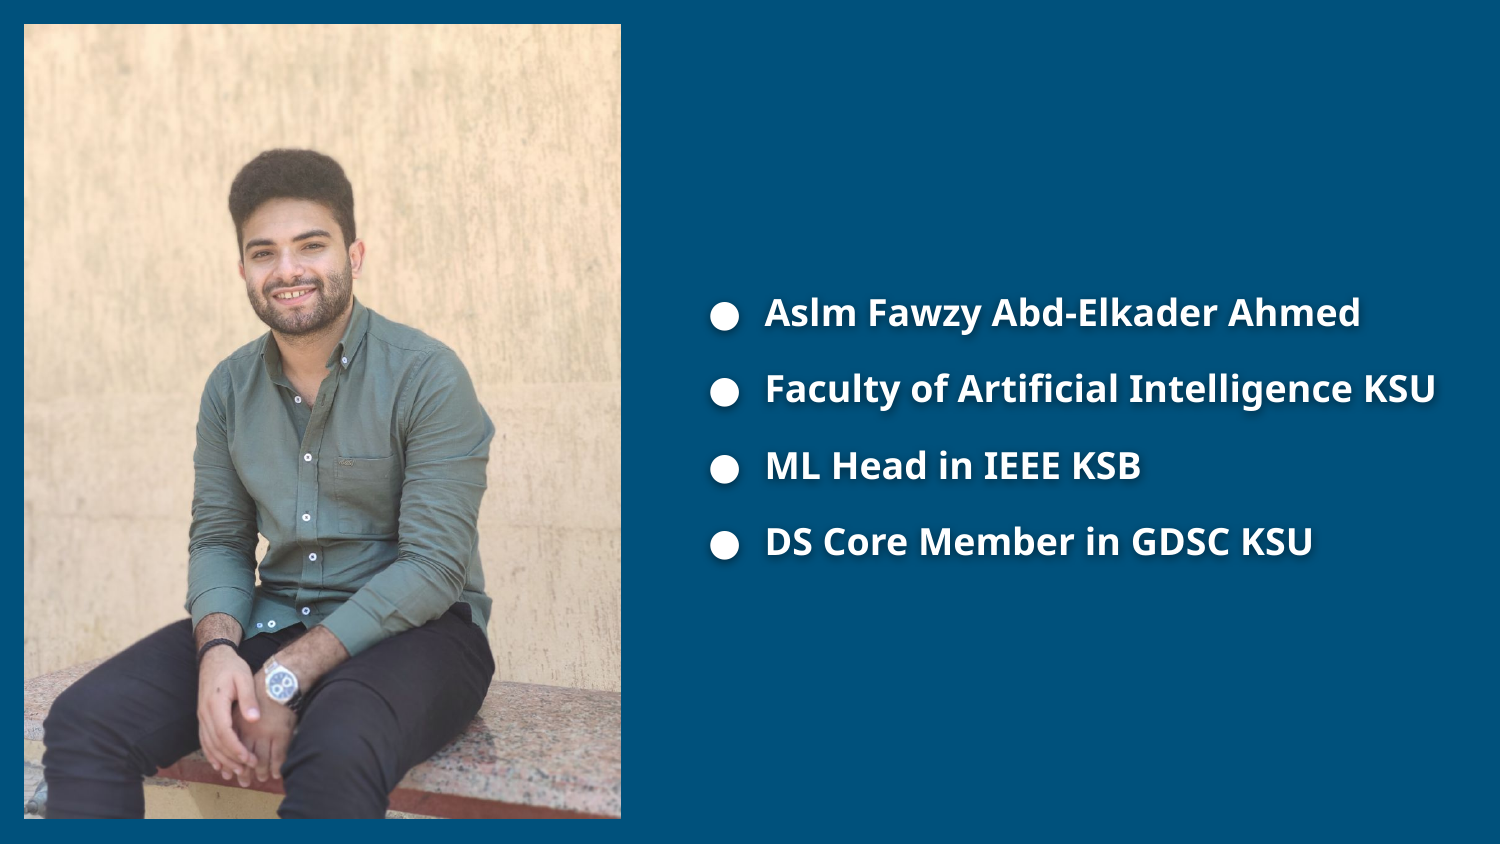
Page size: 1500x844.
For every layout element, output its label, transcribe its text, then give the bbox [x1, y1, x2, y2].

title Aslm Fawzy Abd-Elkader Ahmed Faculty of Artificial Intelligence KSU ML Head in IEEE KSB DS Core Member in GDSC KSU [674, 82, 1469, 745]
picture [25, 25, 620, 818]
